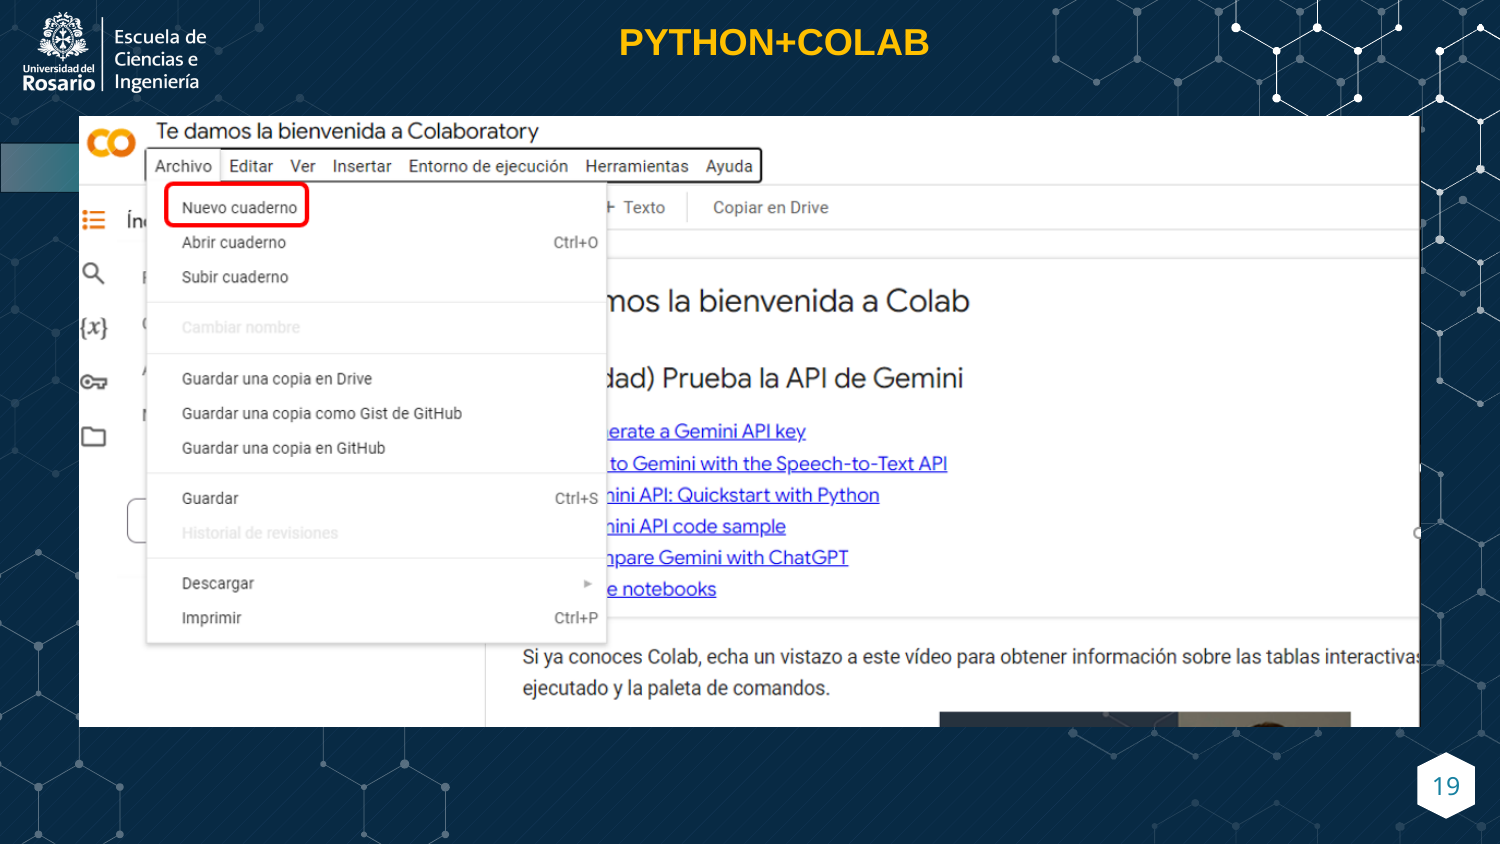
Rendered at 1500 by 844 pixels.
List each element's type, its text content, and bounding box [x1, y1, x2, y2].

slide_number 19 [1417, 752, 1475, 819]
text_box PYTHON+COLAB [507, 10, 1042, 71]
picture [78, 116, 1421, 727]
picture [12, 5, 220, 109]
